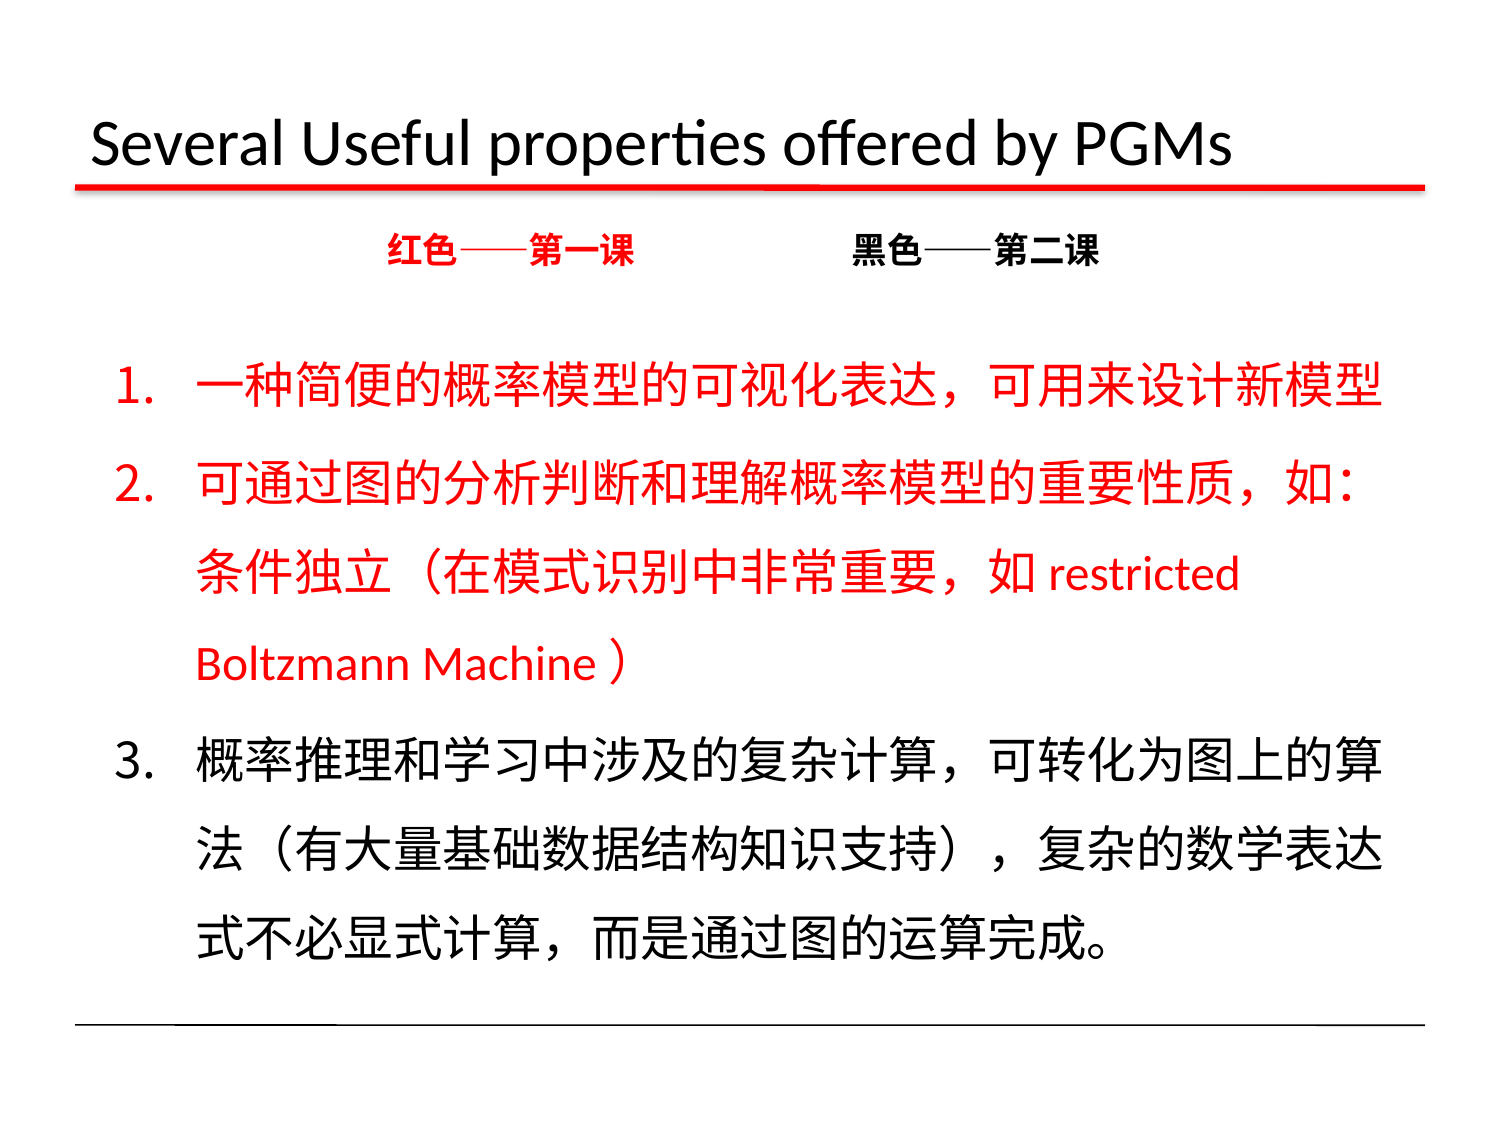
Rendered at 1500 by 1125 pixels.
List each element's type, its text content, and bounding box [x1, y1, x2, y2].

text_box 红色——第一课 黑色——第二课 [93, 199, 1394, 279]
title Several Useful properties offered by PGMs [75, 45, 1425, 233]
list 一种简便的概率模型的可视化表达，可用来设计新模型 可通过图的分析判断和理解概率模型的重要性质，如：条件独立（在模式识别中非常重要，如restricted Boltzmann Machine） 概率推理和学习中涉及的复杂计算，可转化为图上的算法（有大量基础数据结构知识支持），复杂的数学表达式不必显式计算，而是通过图的运算完成。 [99, 316, 1400, 1005]
